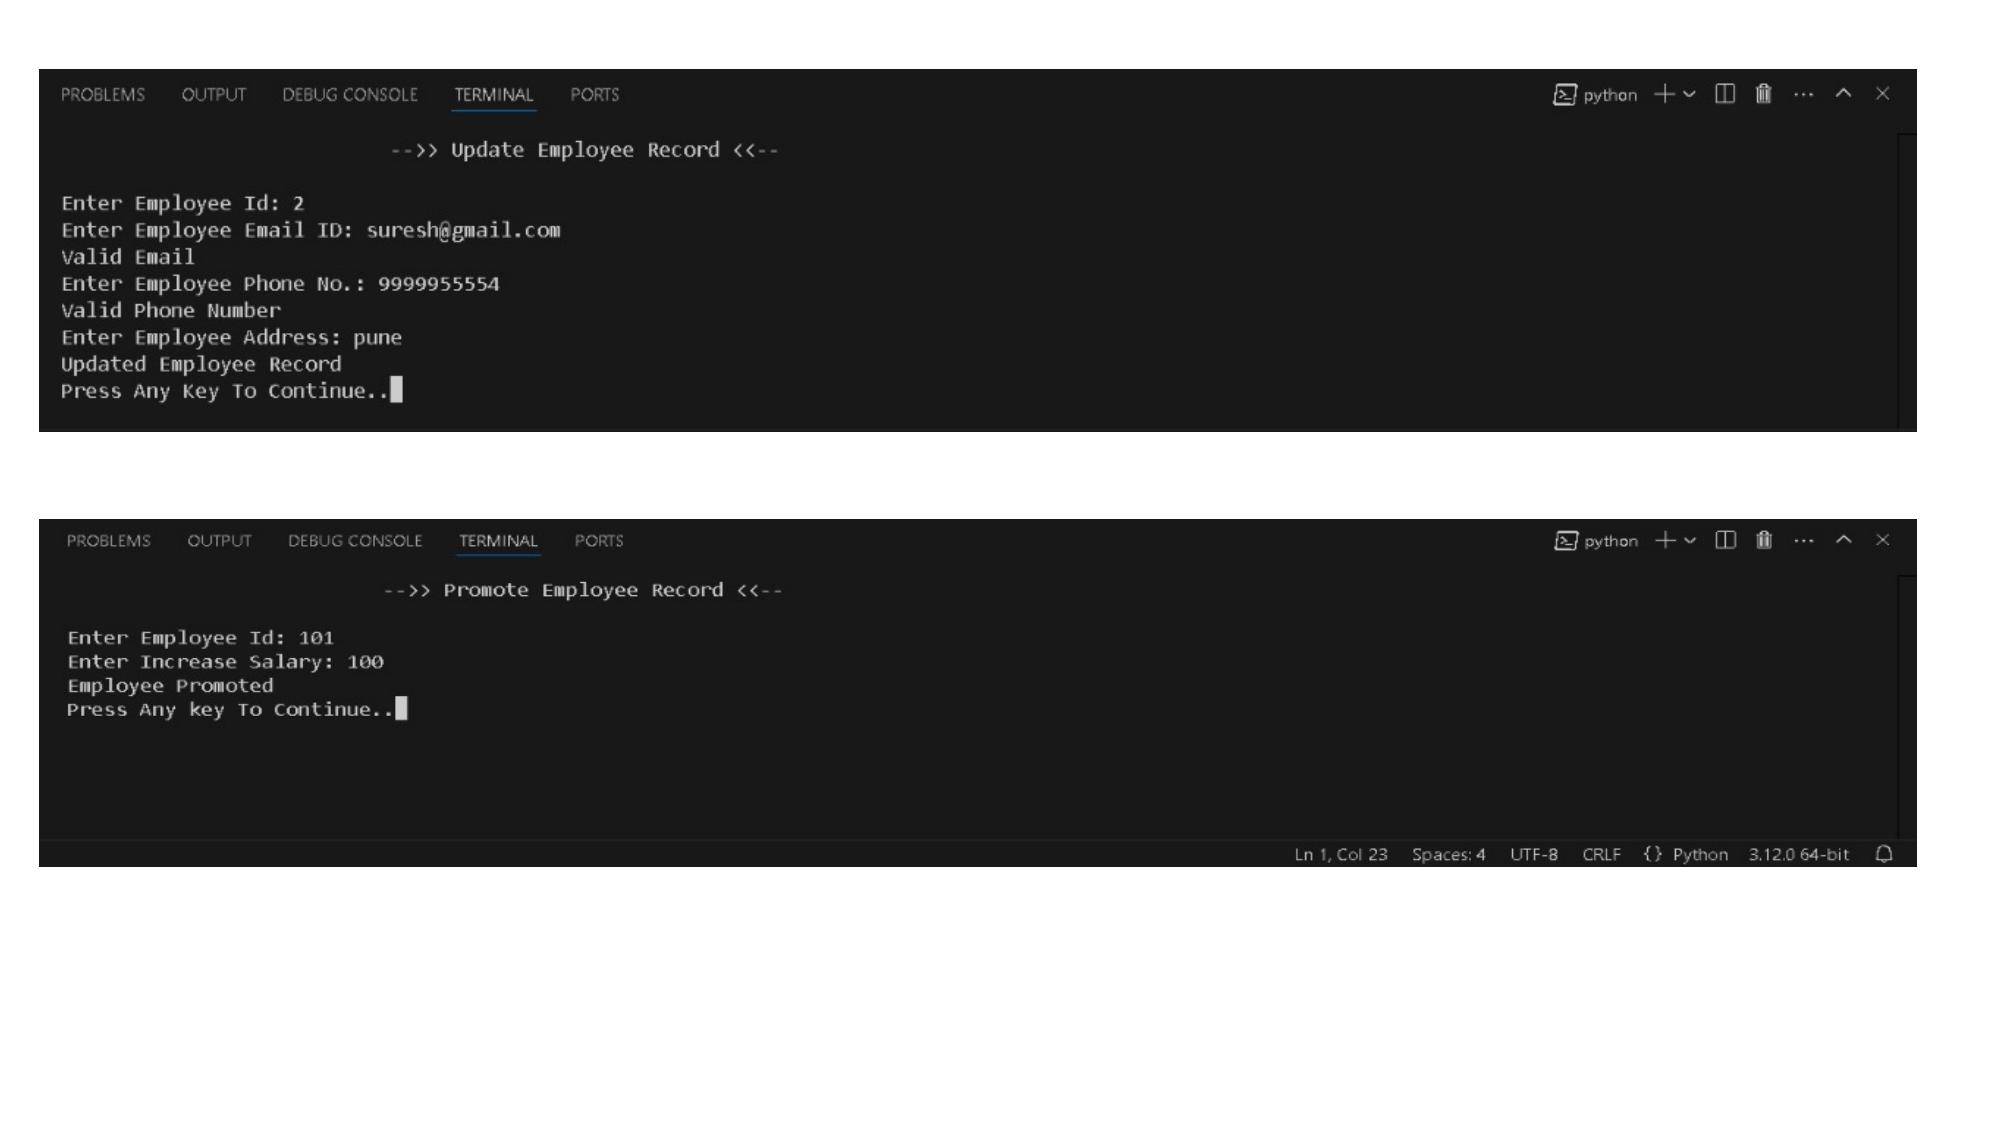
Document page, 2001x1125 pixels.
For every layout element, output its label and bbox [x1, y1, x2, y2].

picture [38, 518, 1917, 868]
picture [38, 68, 1917, 433]
